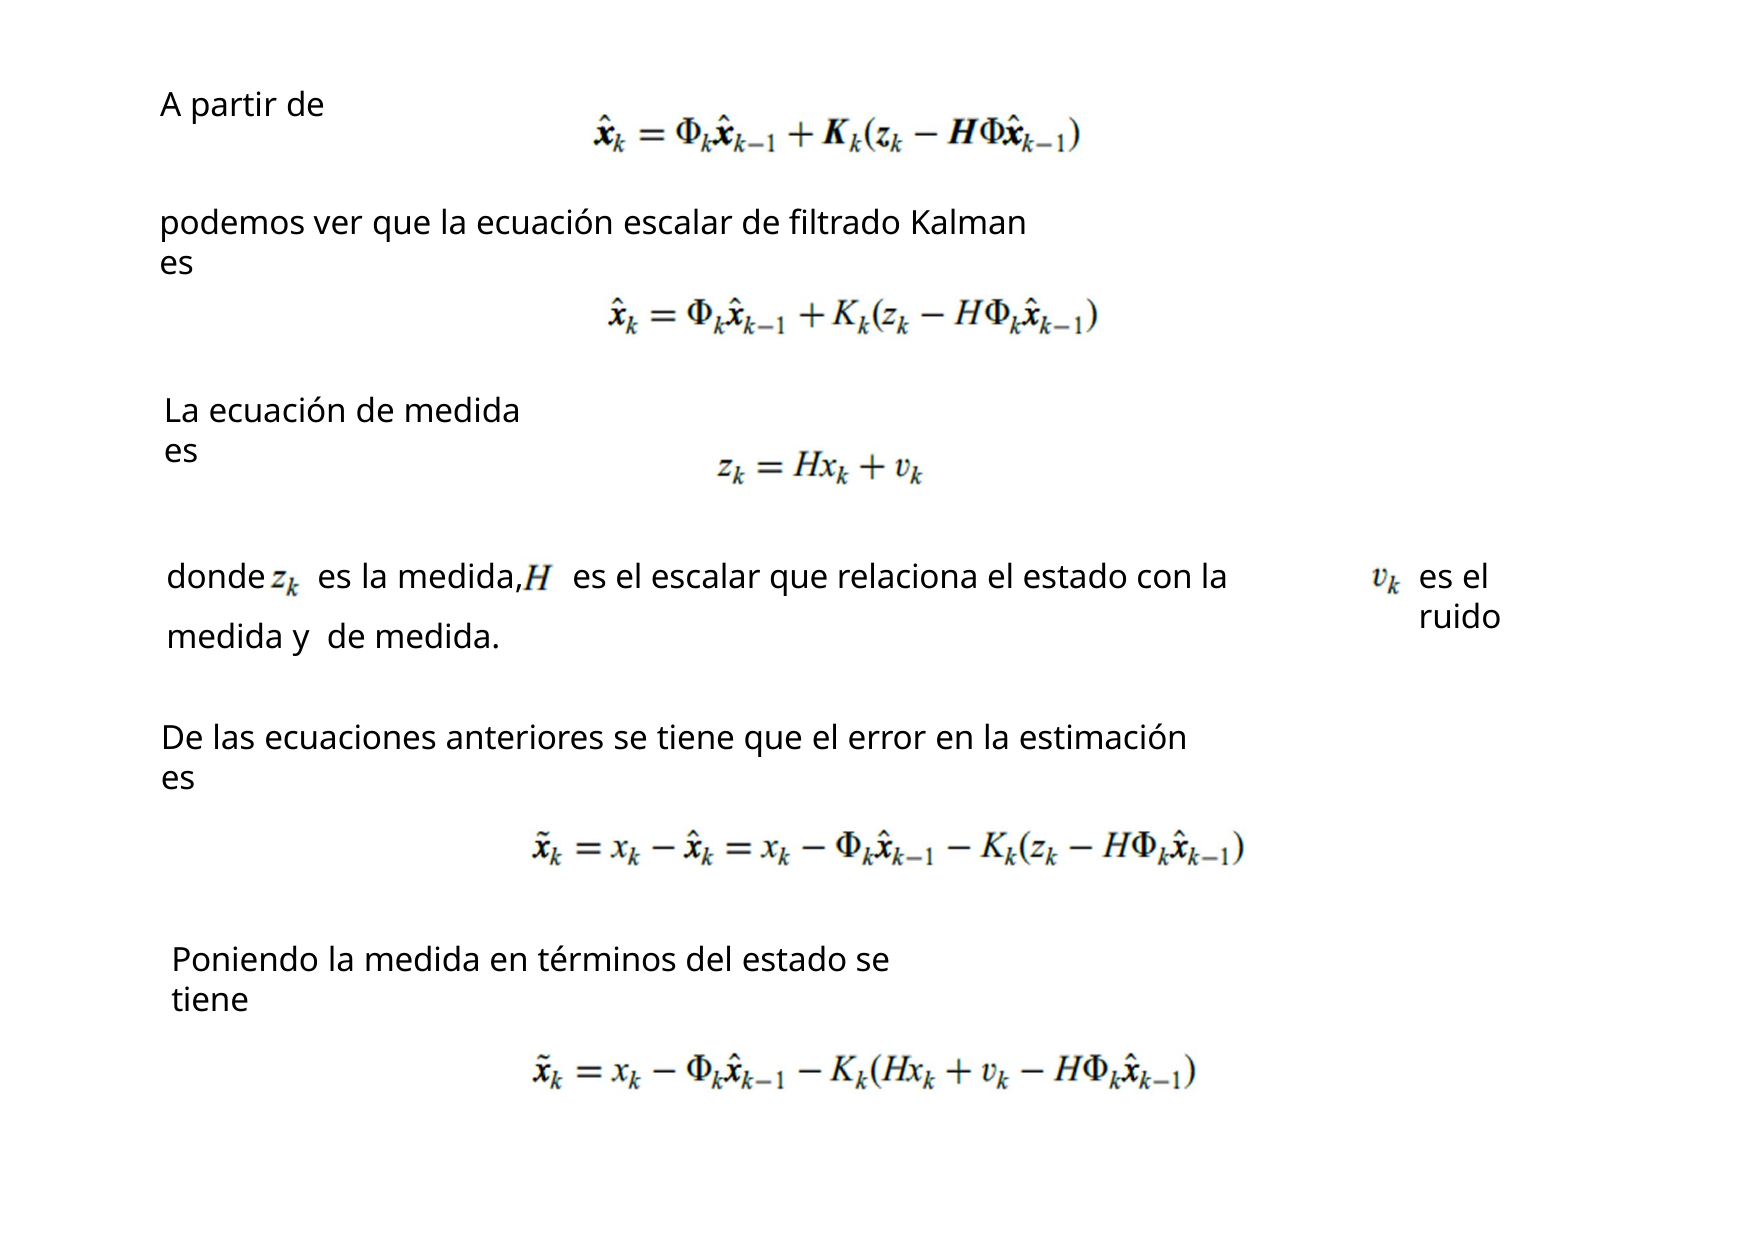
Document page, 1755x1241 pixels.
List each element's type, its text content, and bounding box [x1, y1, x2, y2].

picture [529, 826, 1247, 868]
picture [604, 294, 1099, 340]
picture [712, 446, 926, 485]
picture [530, 1049, 1197, 1094]
picture [263, 567, 303, 601]
text_box A partir de podemos ver que la ecuación escalar de filtrado Kalman es [157, 81, 1036, 281]
text_box donde es la medida, es el escalar que relaciona el estado con la medida y de medida. [164, 533, 1356, 656]
picture [520, 558, 555, 592]
text_box Poniendo la medida en términos del estado se tiene [169, 935, 940, 1018]
text_box De las ecuaciones anteriores se tiene que el error en la estimación es [158, 713, 1193, 796]
picture [1366, 562, 1406, 596]
text_box es el ruido [1416, 553, 1575, 636]
text_box La ecuación de medida es [161, 387, 555, 469]
picture [590, 112, 1082, 157]
